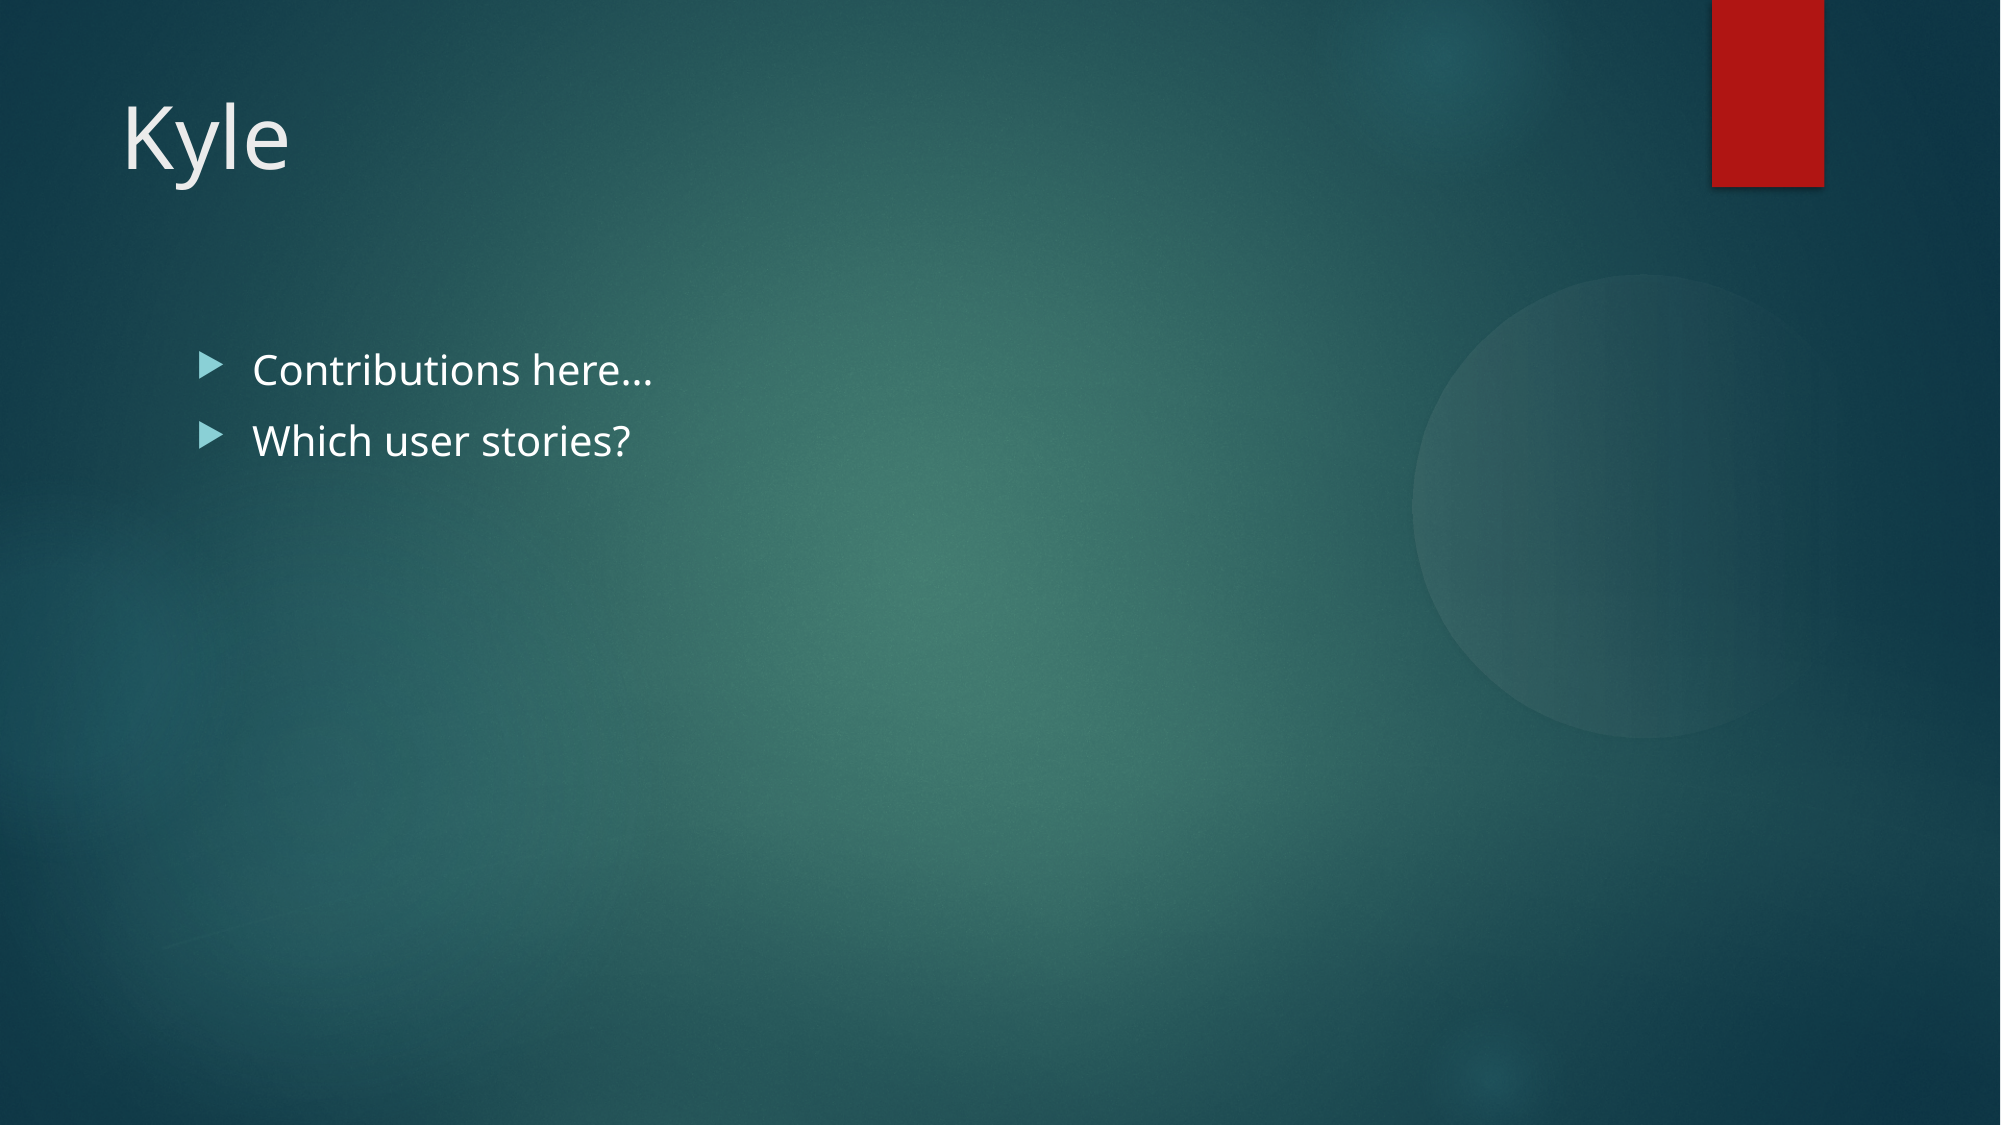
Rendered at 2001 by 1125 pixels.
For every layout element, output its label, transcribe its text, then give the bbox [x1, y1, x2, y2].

text_box Contributions here… Which user stories? [181, 336, 1649, 1025]
text_box Kyle [106, 74, 1649, 304]
picture [0, 0, 2001, 1125]
